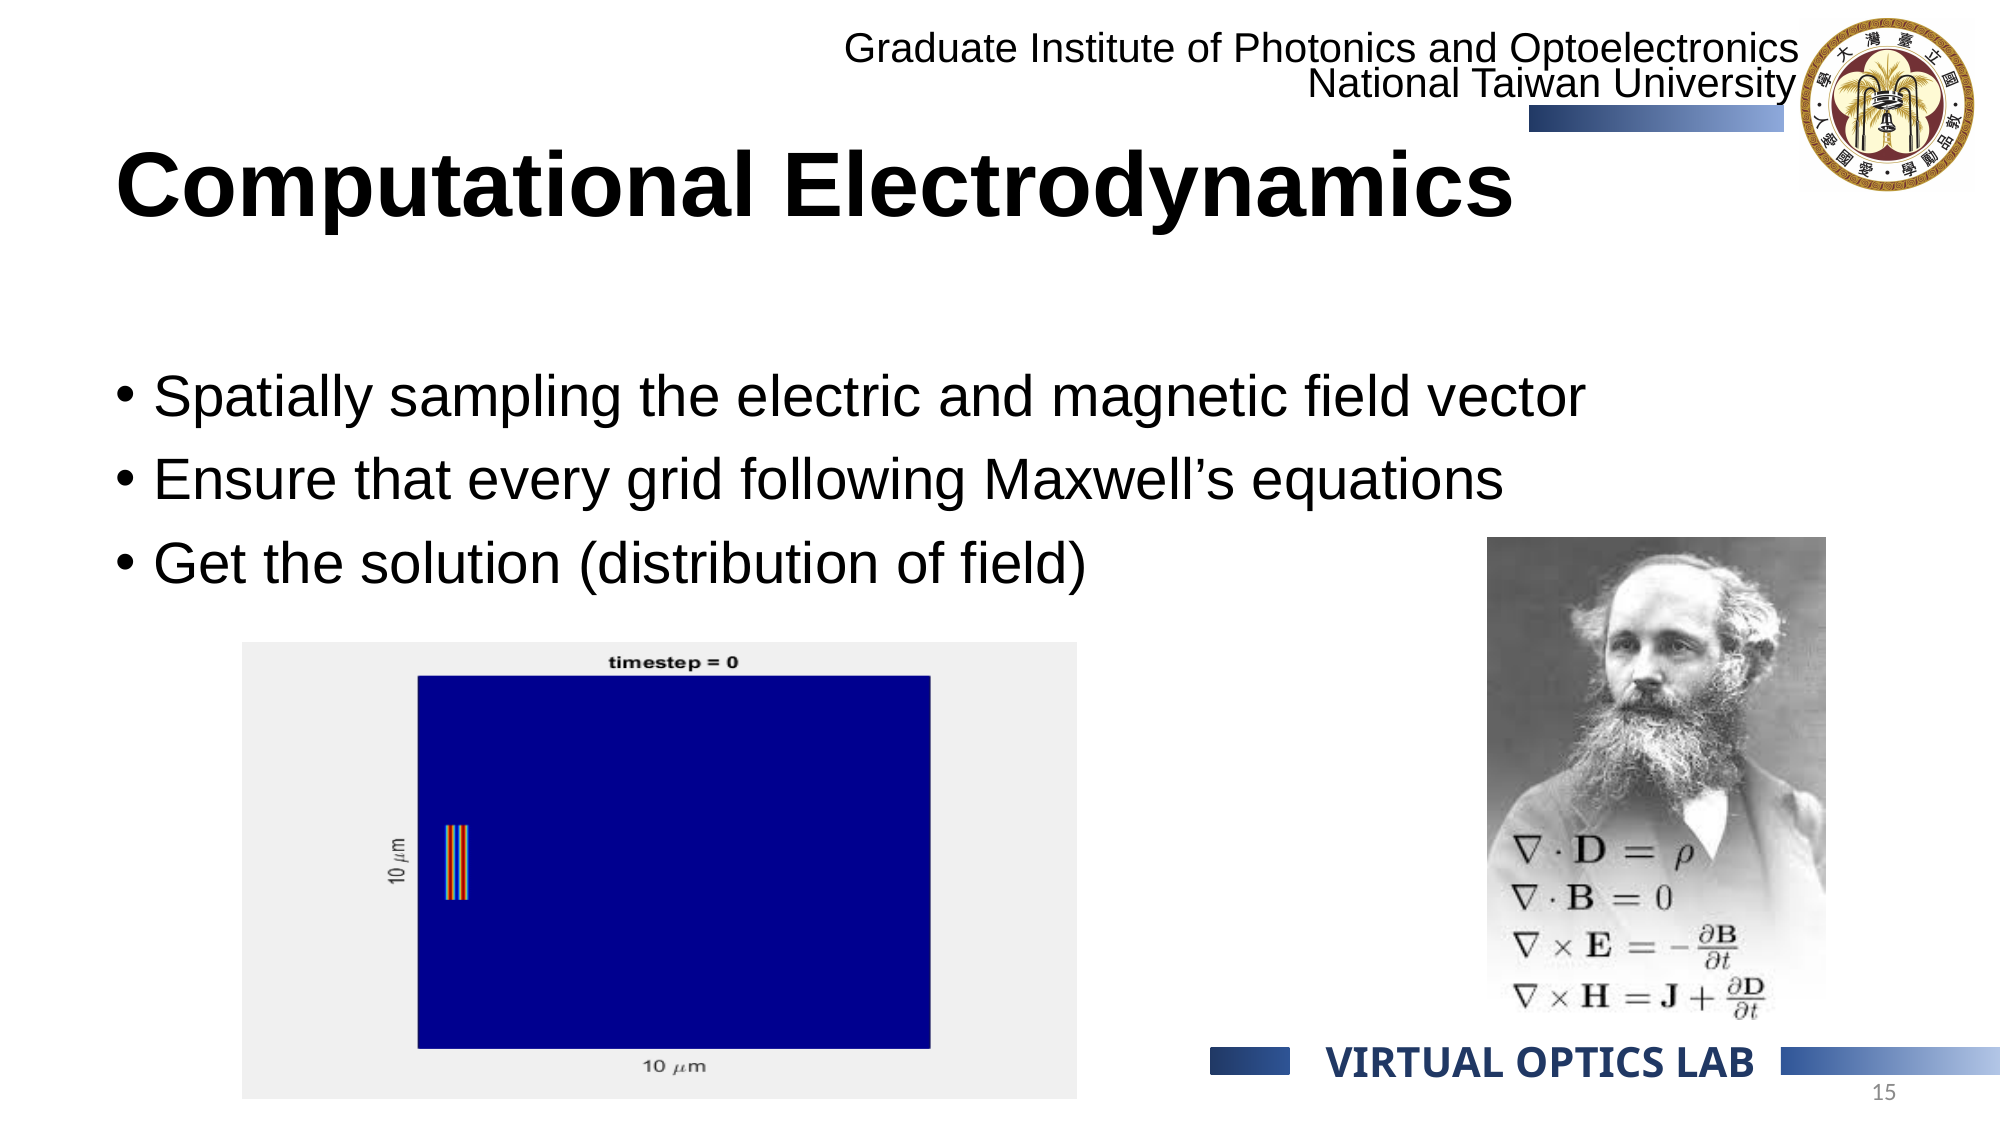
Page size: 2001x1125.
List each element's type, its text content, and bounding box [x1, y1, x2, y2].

list Spatially sampling the electric and magnetic field vector Ensure that every grid following Maxwell’s equations Get the solution (distribution of field) [100, 358, 1826, 1036]
picture [1487, 537, 1826, 1020]
title Computational Electrodynamics [100, 77, 1826, 296]
picture [242, 642, 1077, 1099]
picture [1799, 18, 1975, 192]
text_box [1528, 105, 1785, 133]
slide_number 15 [1462, 1060, 1912, 1121]
